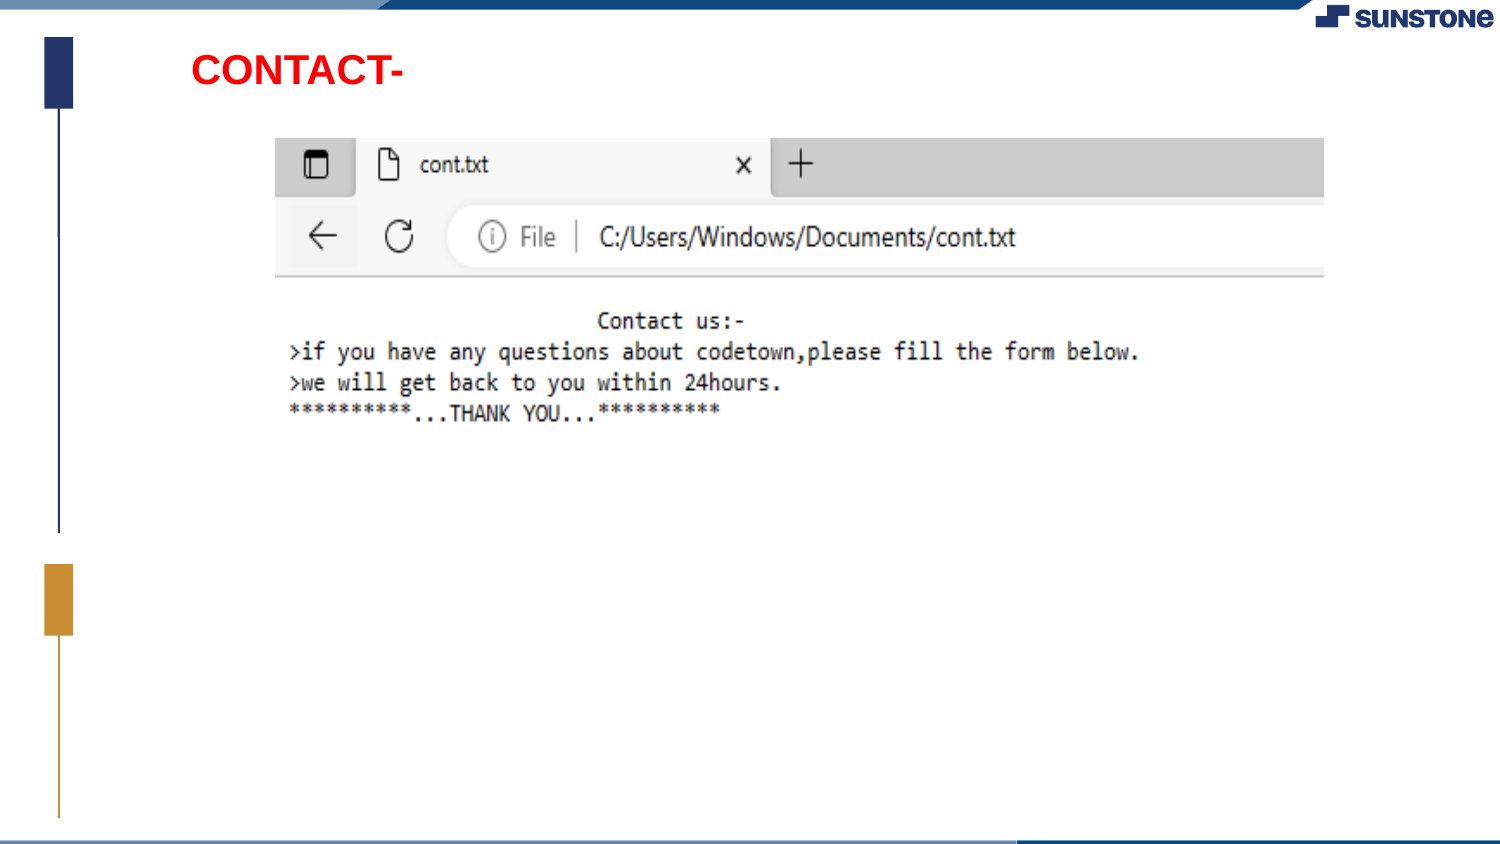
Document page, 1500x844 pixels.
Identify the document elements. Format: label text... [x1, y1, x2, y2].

text_box CONTACT- [176, 35, 1056, 101]
picture [0, 0, 1500, 844]
